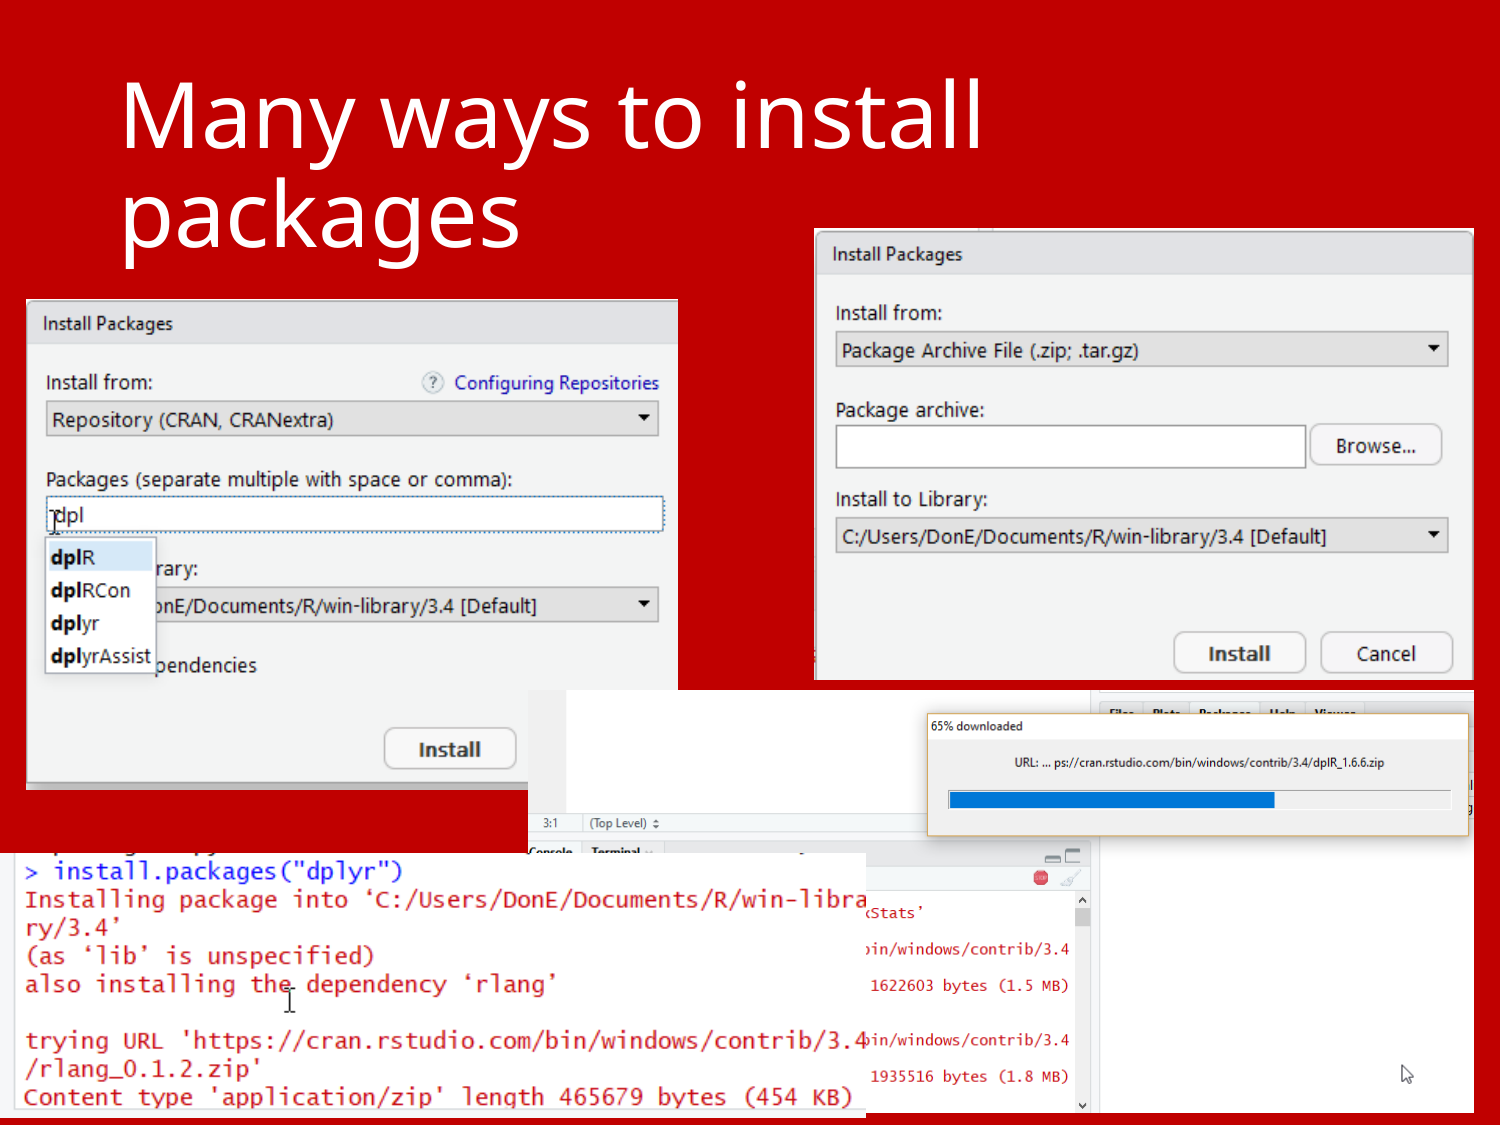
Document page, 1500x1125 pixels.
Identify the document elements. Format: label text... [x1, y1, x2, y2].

picture [813, 227, 1474, 680]
picture [0, 299, 1476, 1118]
title Many ways to install packages [103, 59, 1397, 278]
